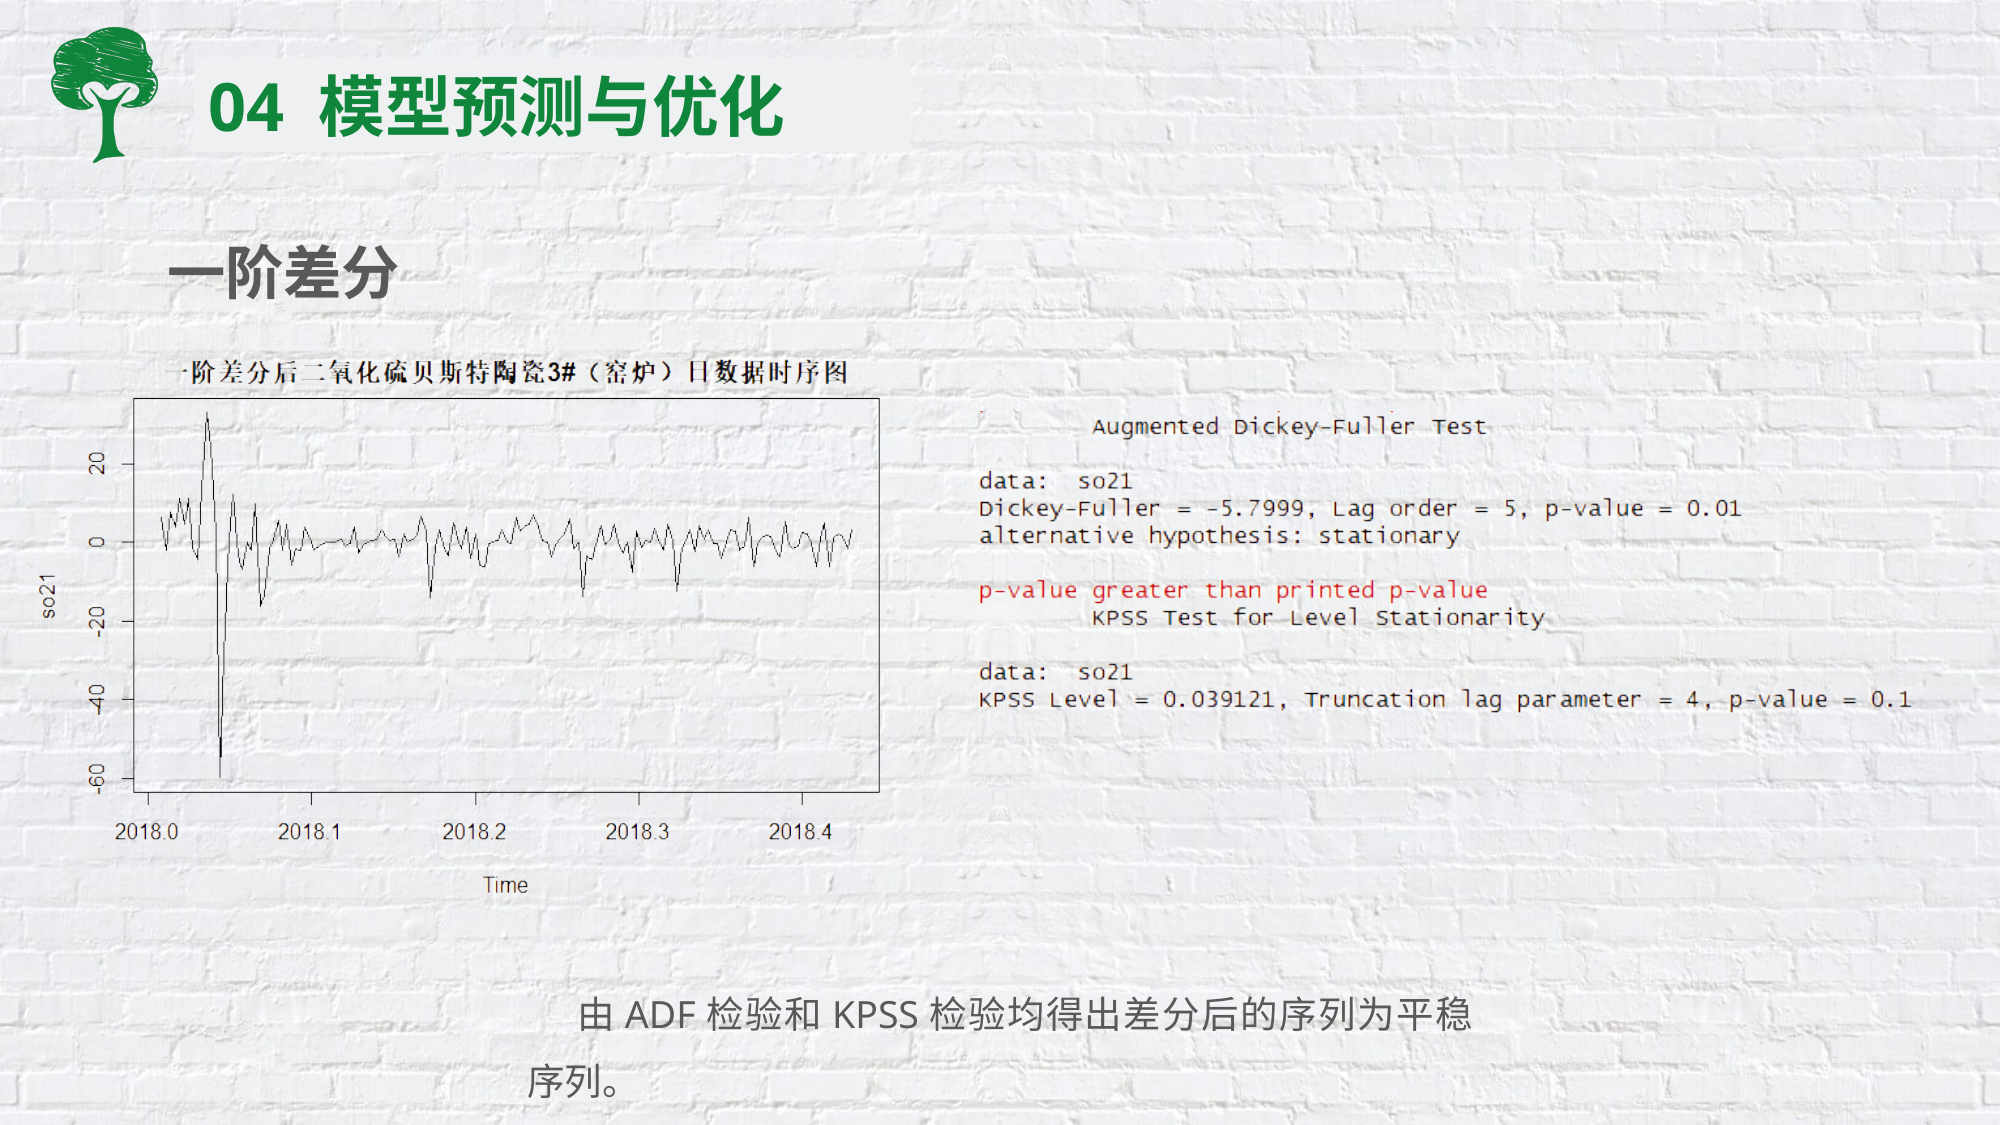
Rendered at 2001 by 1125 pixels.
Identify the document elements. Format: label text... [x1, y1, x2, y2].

text_box 一阶差分 [152, 228, 1682, 314]
text_box 由ADF检验和KPSS检验均得出差分后的序列为平稳序列。 [512, 960, 1488, 1044]
picture [0, 0, 2000, 1125]
text_box 04 模型预测与优化 [194, 57, 911, 153]
